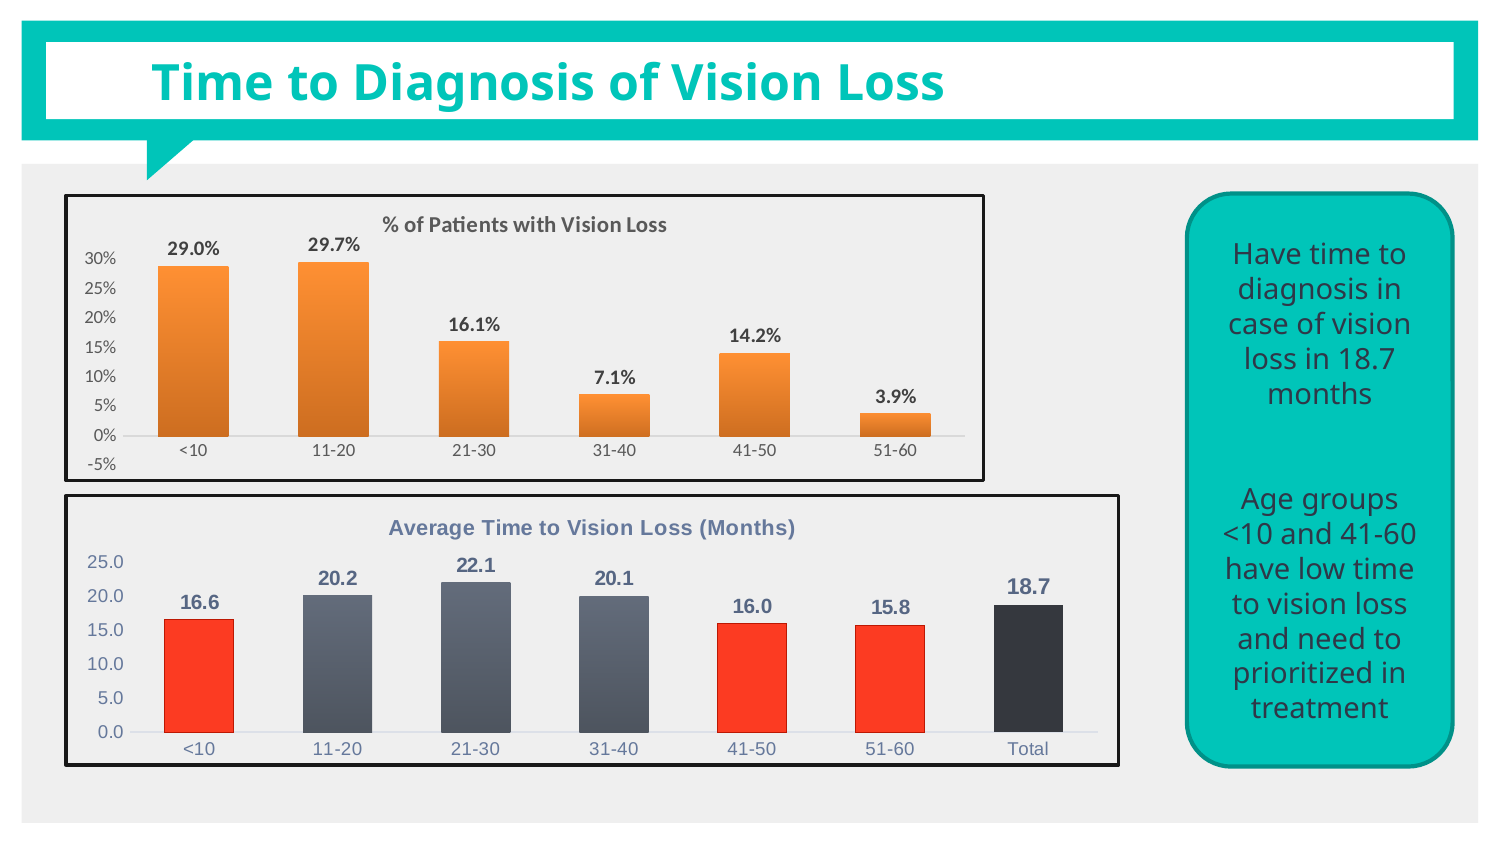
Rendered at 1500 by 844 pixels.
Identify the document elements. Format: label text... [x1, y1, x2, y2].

title Time to Diagnosis of Vision Loss [136, 20, 1441, 141]
chart [64, 493, 1121, 767]
text_box Have time to diagnosis in case of vision loss in 18.7 months Age groups <10 and 41-60 have low time to vision loss and need to prioritized in treatment [1184, 191, 1455, 769]
chart [64, 193, 986, 483]
